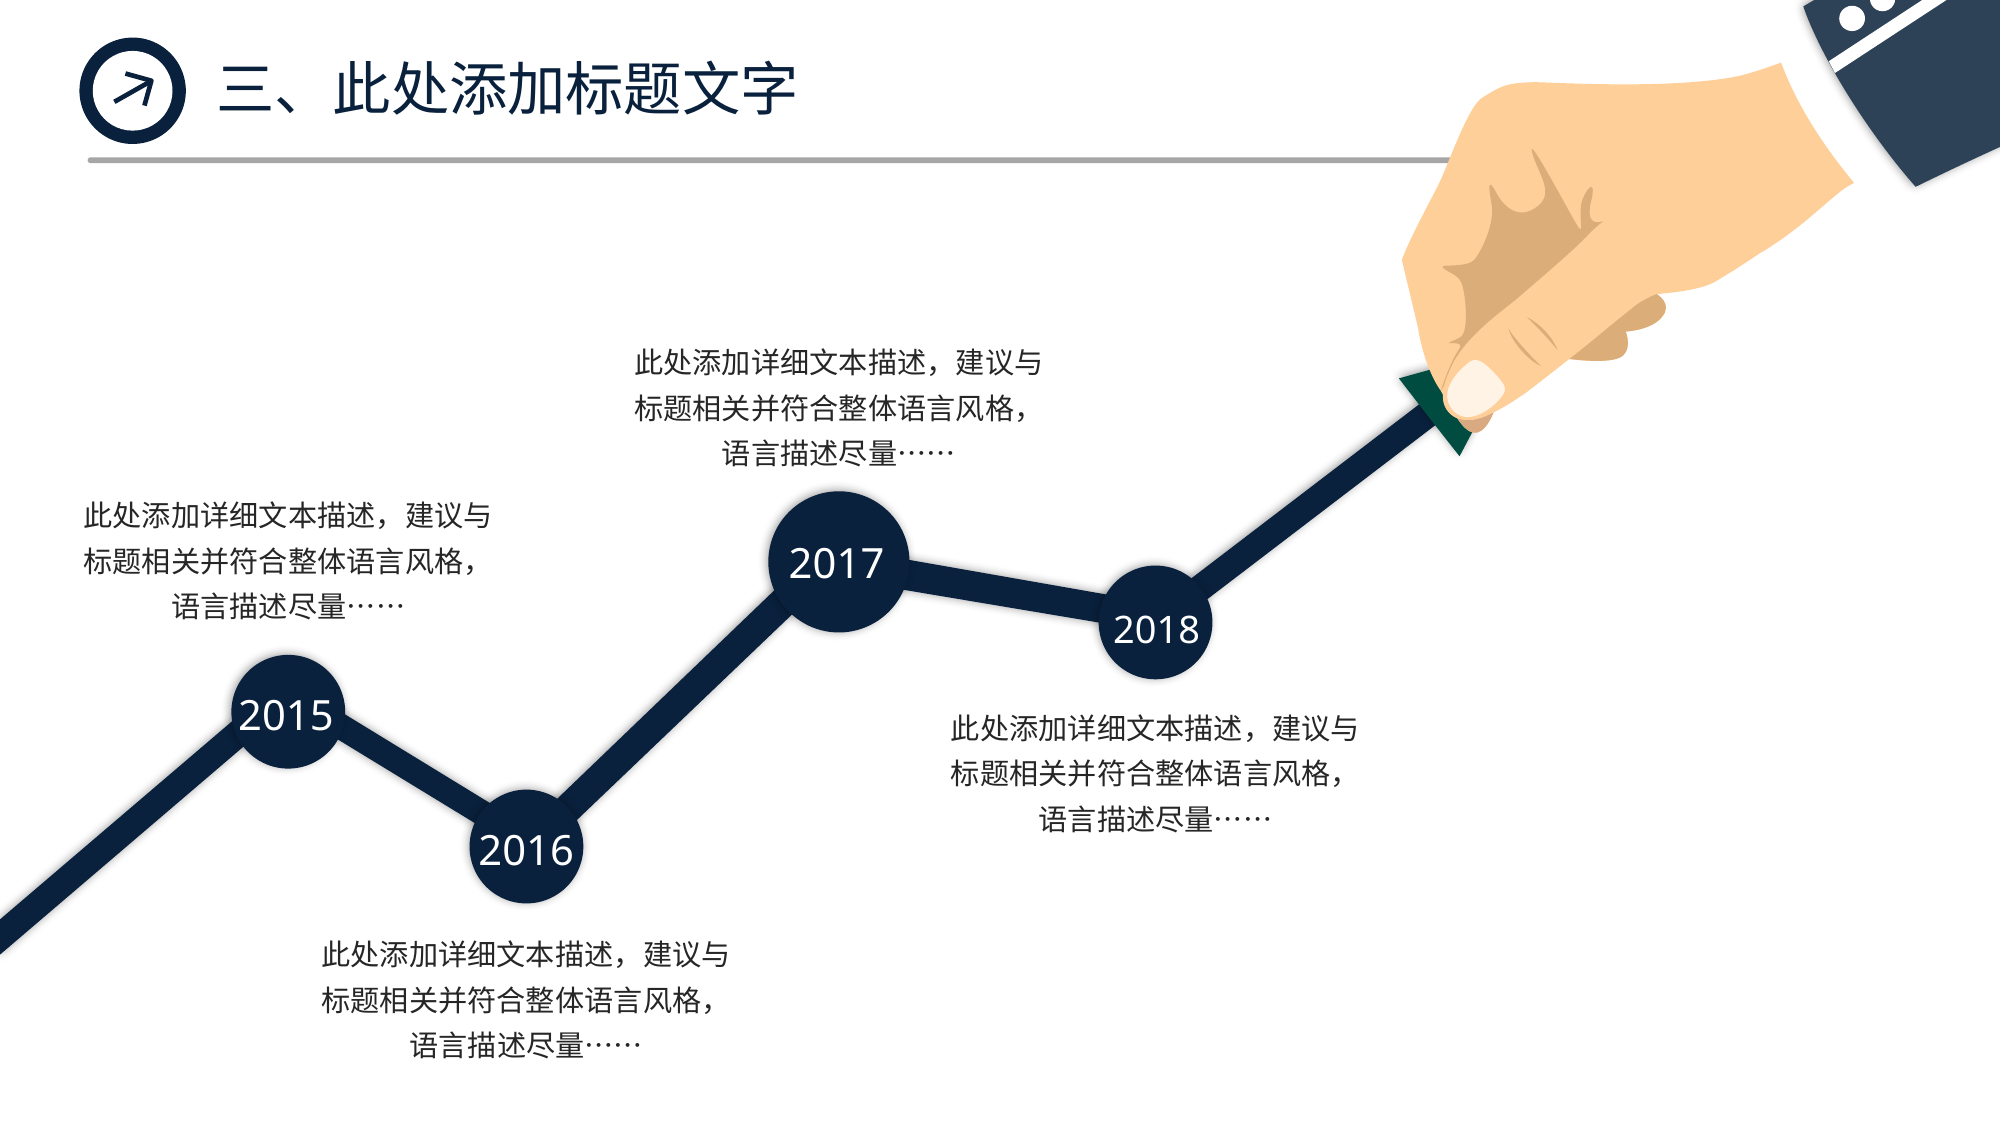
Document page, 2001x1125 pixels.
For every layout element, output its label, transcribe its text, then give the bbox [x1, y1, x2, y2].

text_box 此处添加详细文本描述，建议与标题相关并符合整体语言风格，语言描述尽量…… [303, 956, 750, 1070]
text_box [0, 0, 2000, 956]
